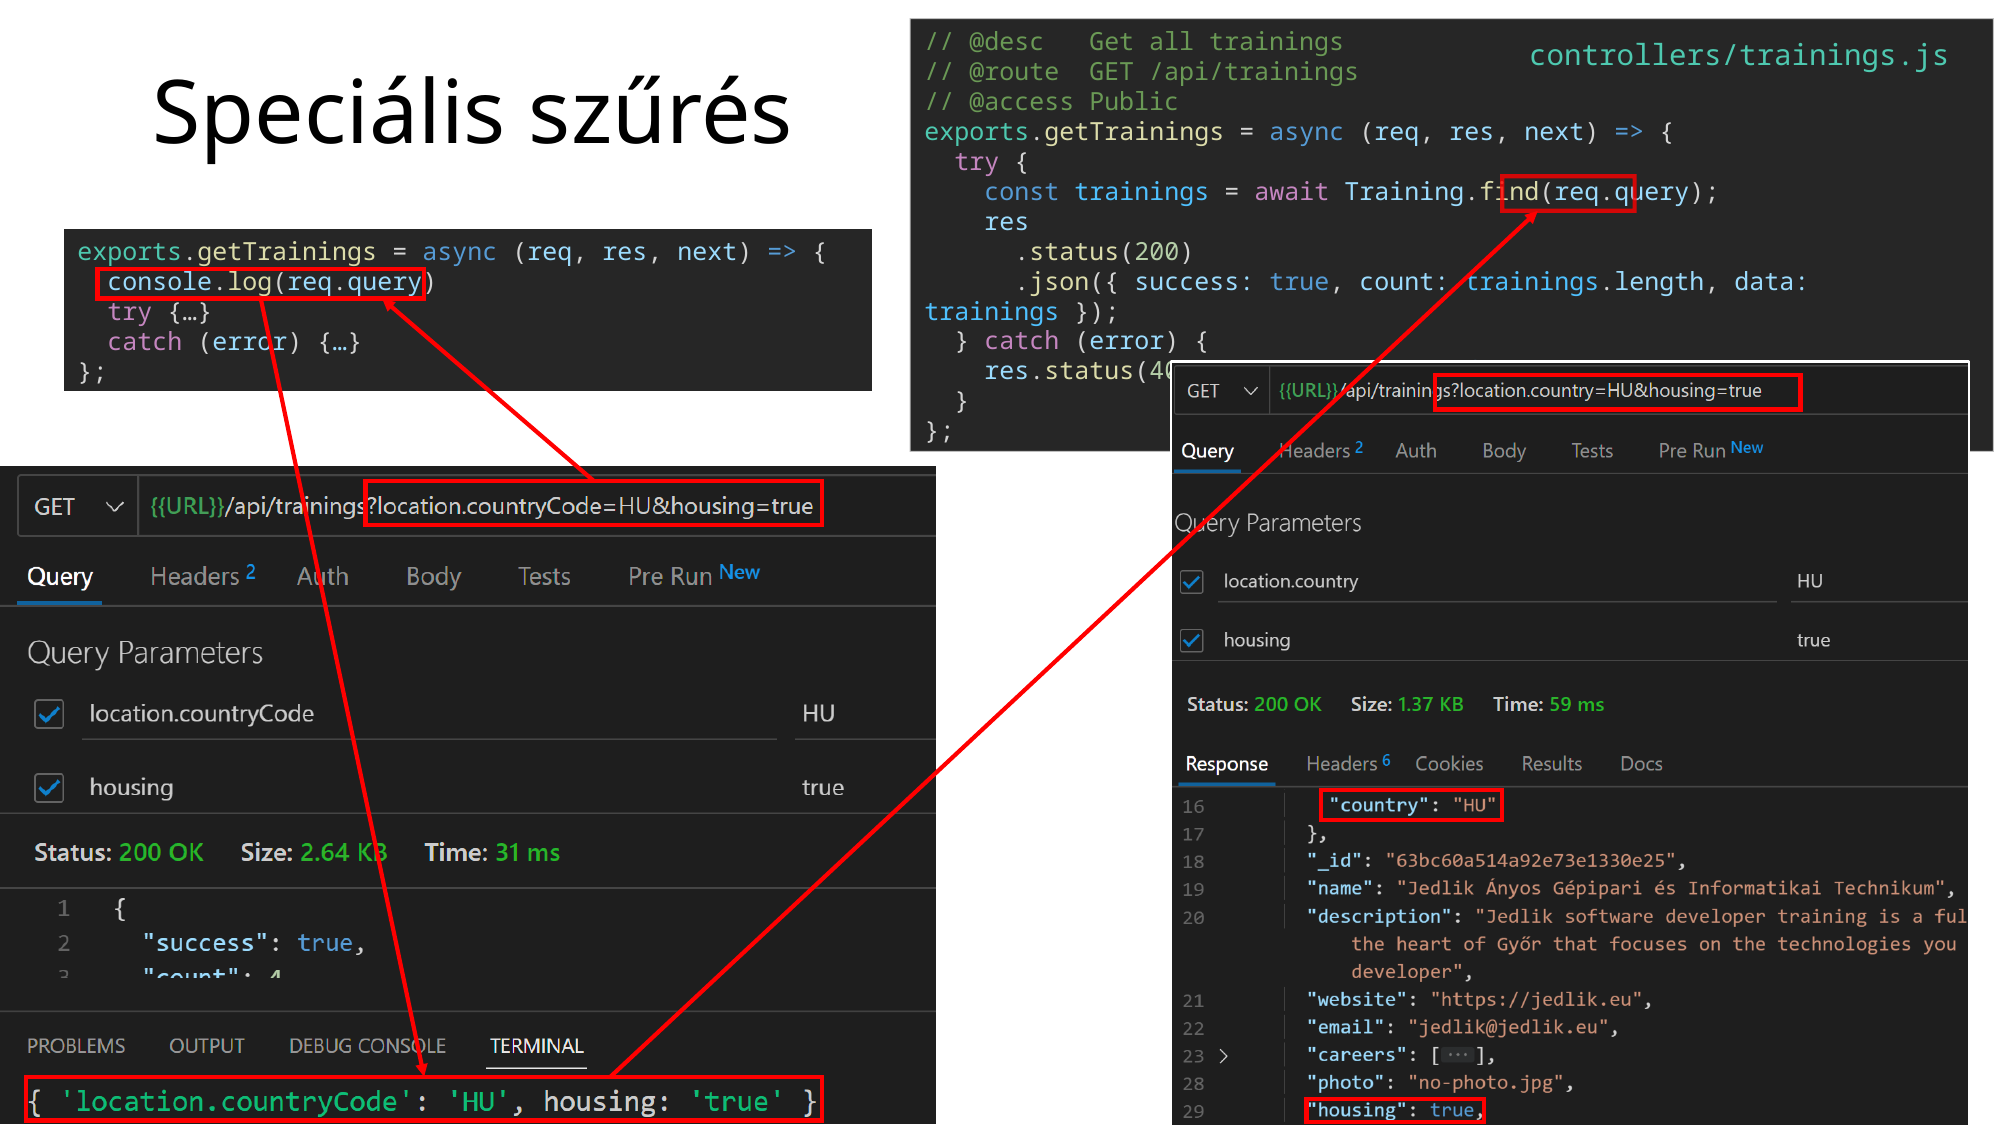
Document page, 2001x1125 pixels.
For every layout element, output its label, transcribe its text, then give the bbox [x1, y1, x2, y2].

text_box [610, 210, 1538, 1077]
picture [1172, 362, 1968, 1125]
picture [0, 466, 936, 1124]
text_box exports.getTrainings = async (req, res, next) => { console.log(req.query) try {…} catch (error) {…} }; [62, 227, 610, 393]
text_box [909, 18, 1994, 428]
title Speciális szűrés [137, 59, 908, 170]
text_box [425, 298, 594, 481]
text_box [260, 298, 425, 1077]
text_box [96, 268, 425, 300]
